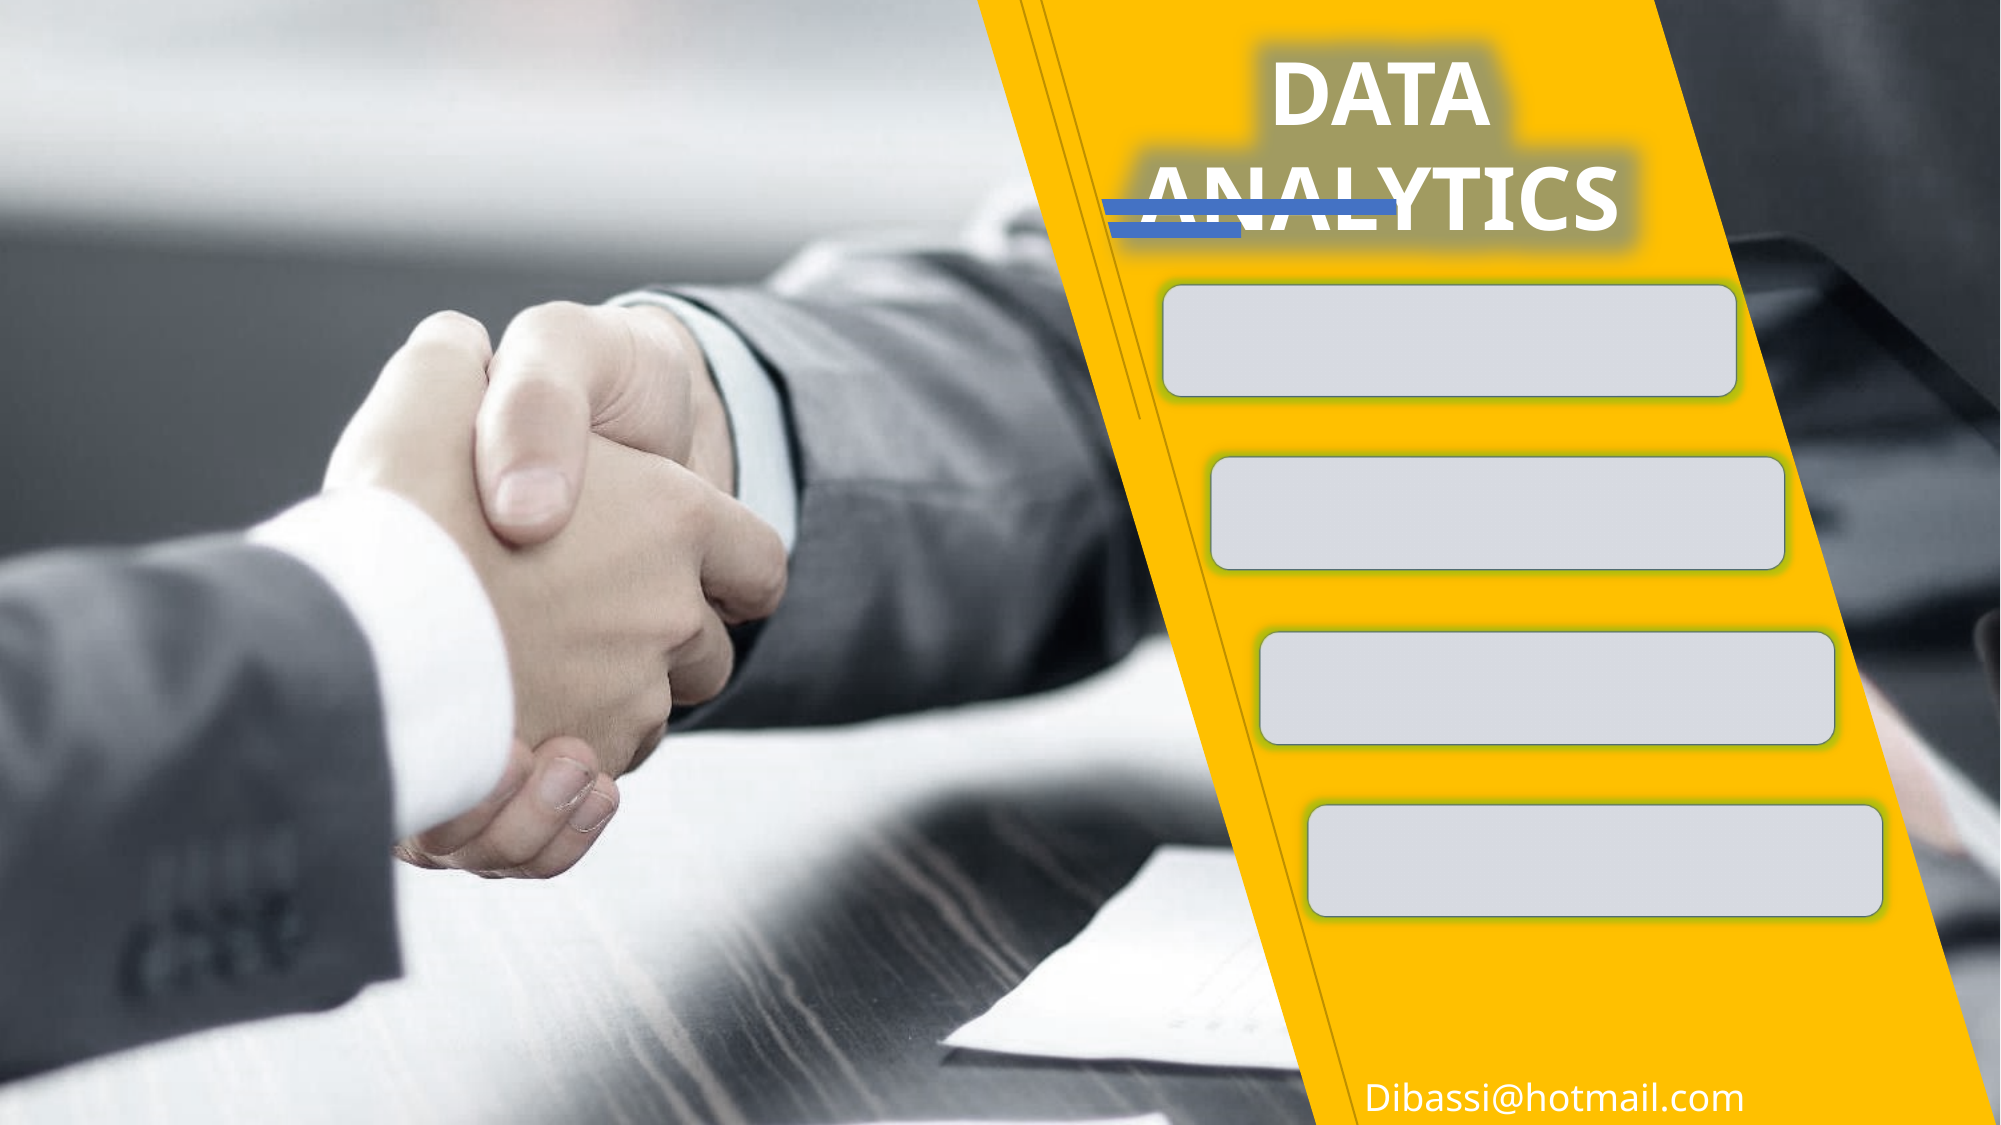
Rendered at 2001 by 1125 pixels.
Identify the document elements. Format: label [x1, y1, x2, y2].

picture [0, 0, 1316, 1125]
picture [1655, 0, 2001, 1125]
